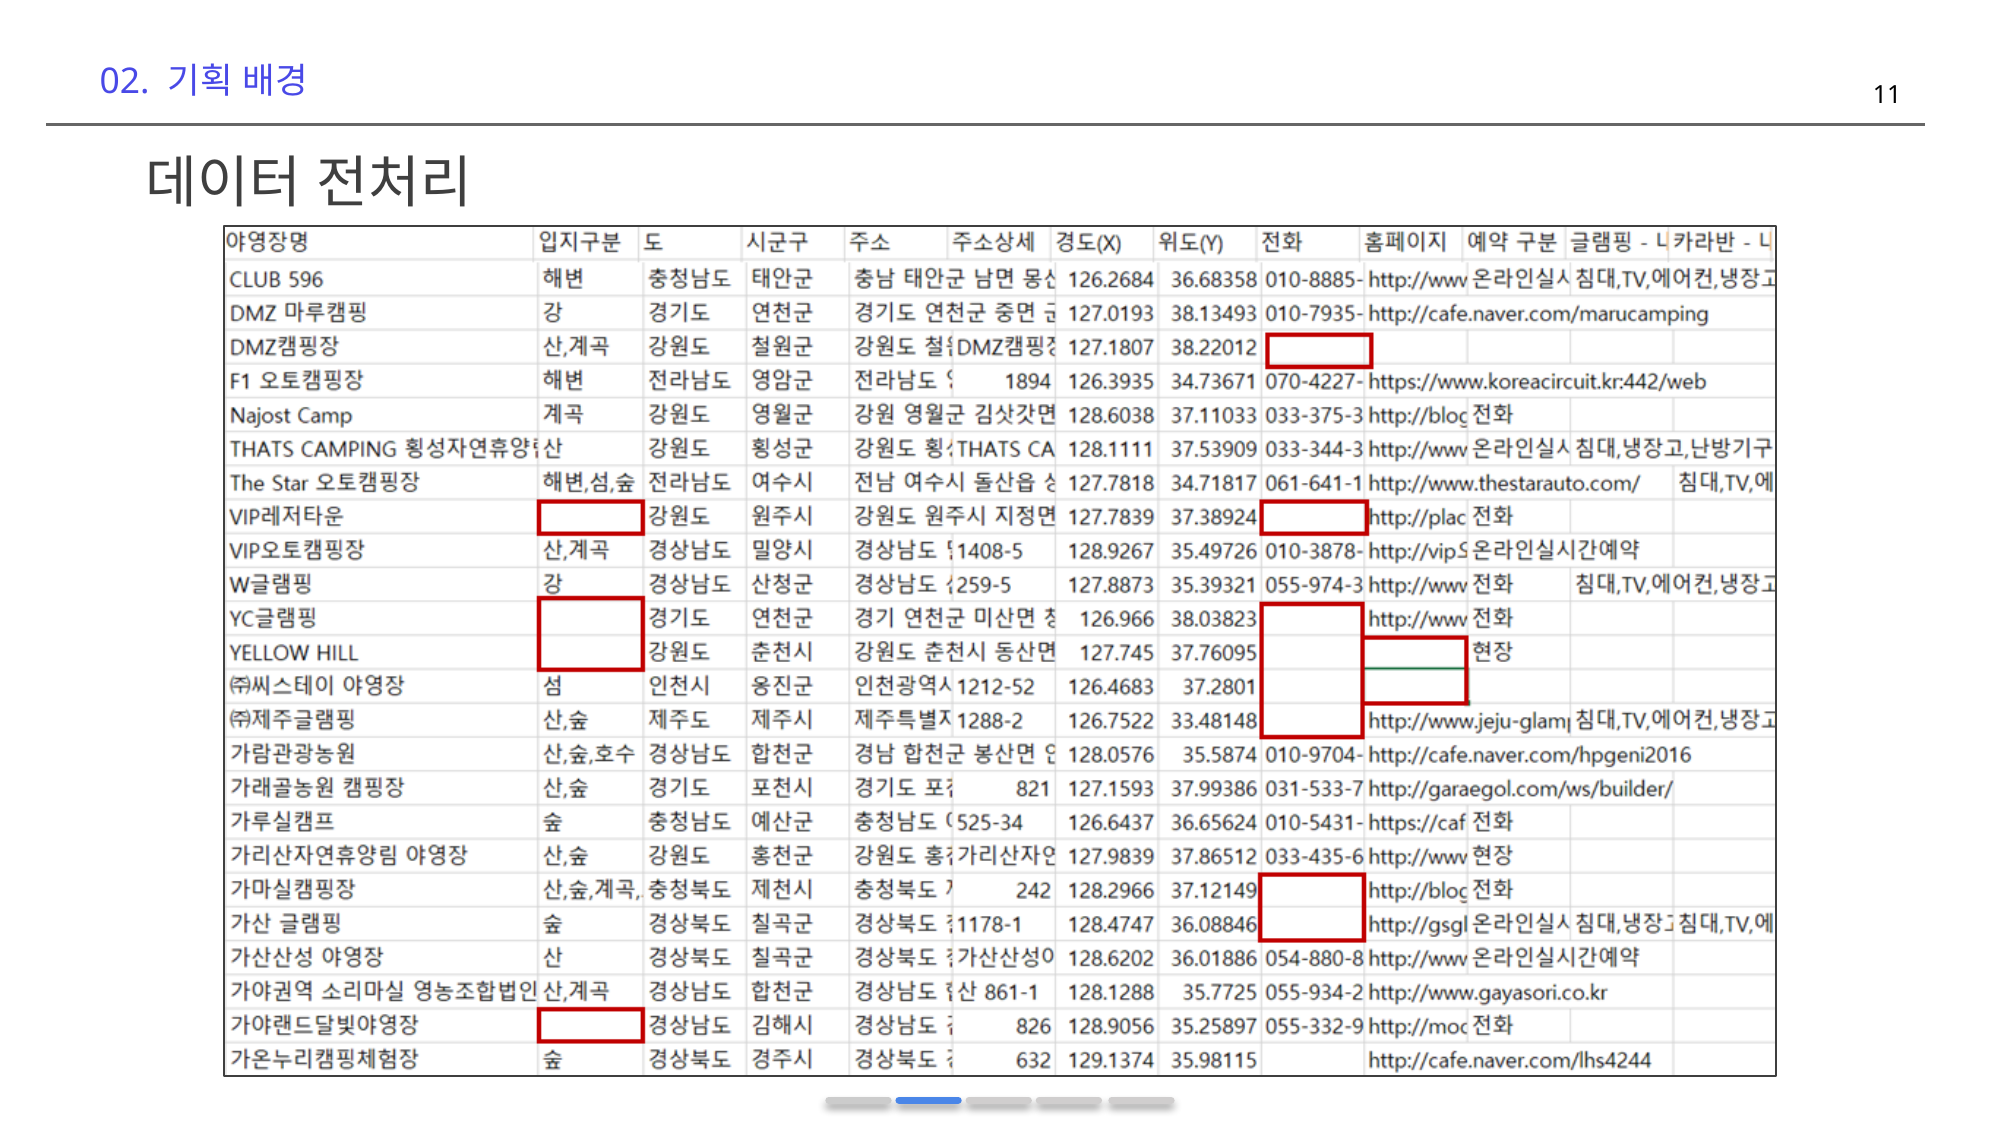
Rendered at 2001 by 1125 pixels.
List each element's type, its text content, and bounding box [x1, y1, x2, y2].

text_box 11 [1848, 63, 1926, 124]
picture [224, 226, 1776, 1076]
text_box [84, 50, 777, 123]
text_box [84, 136, 777, 223]
